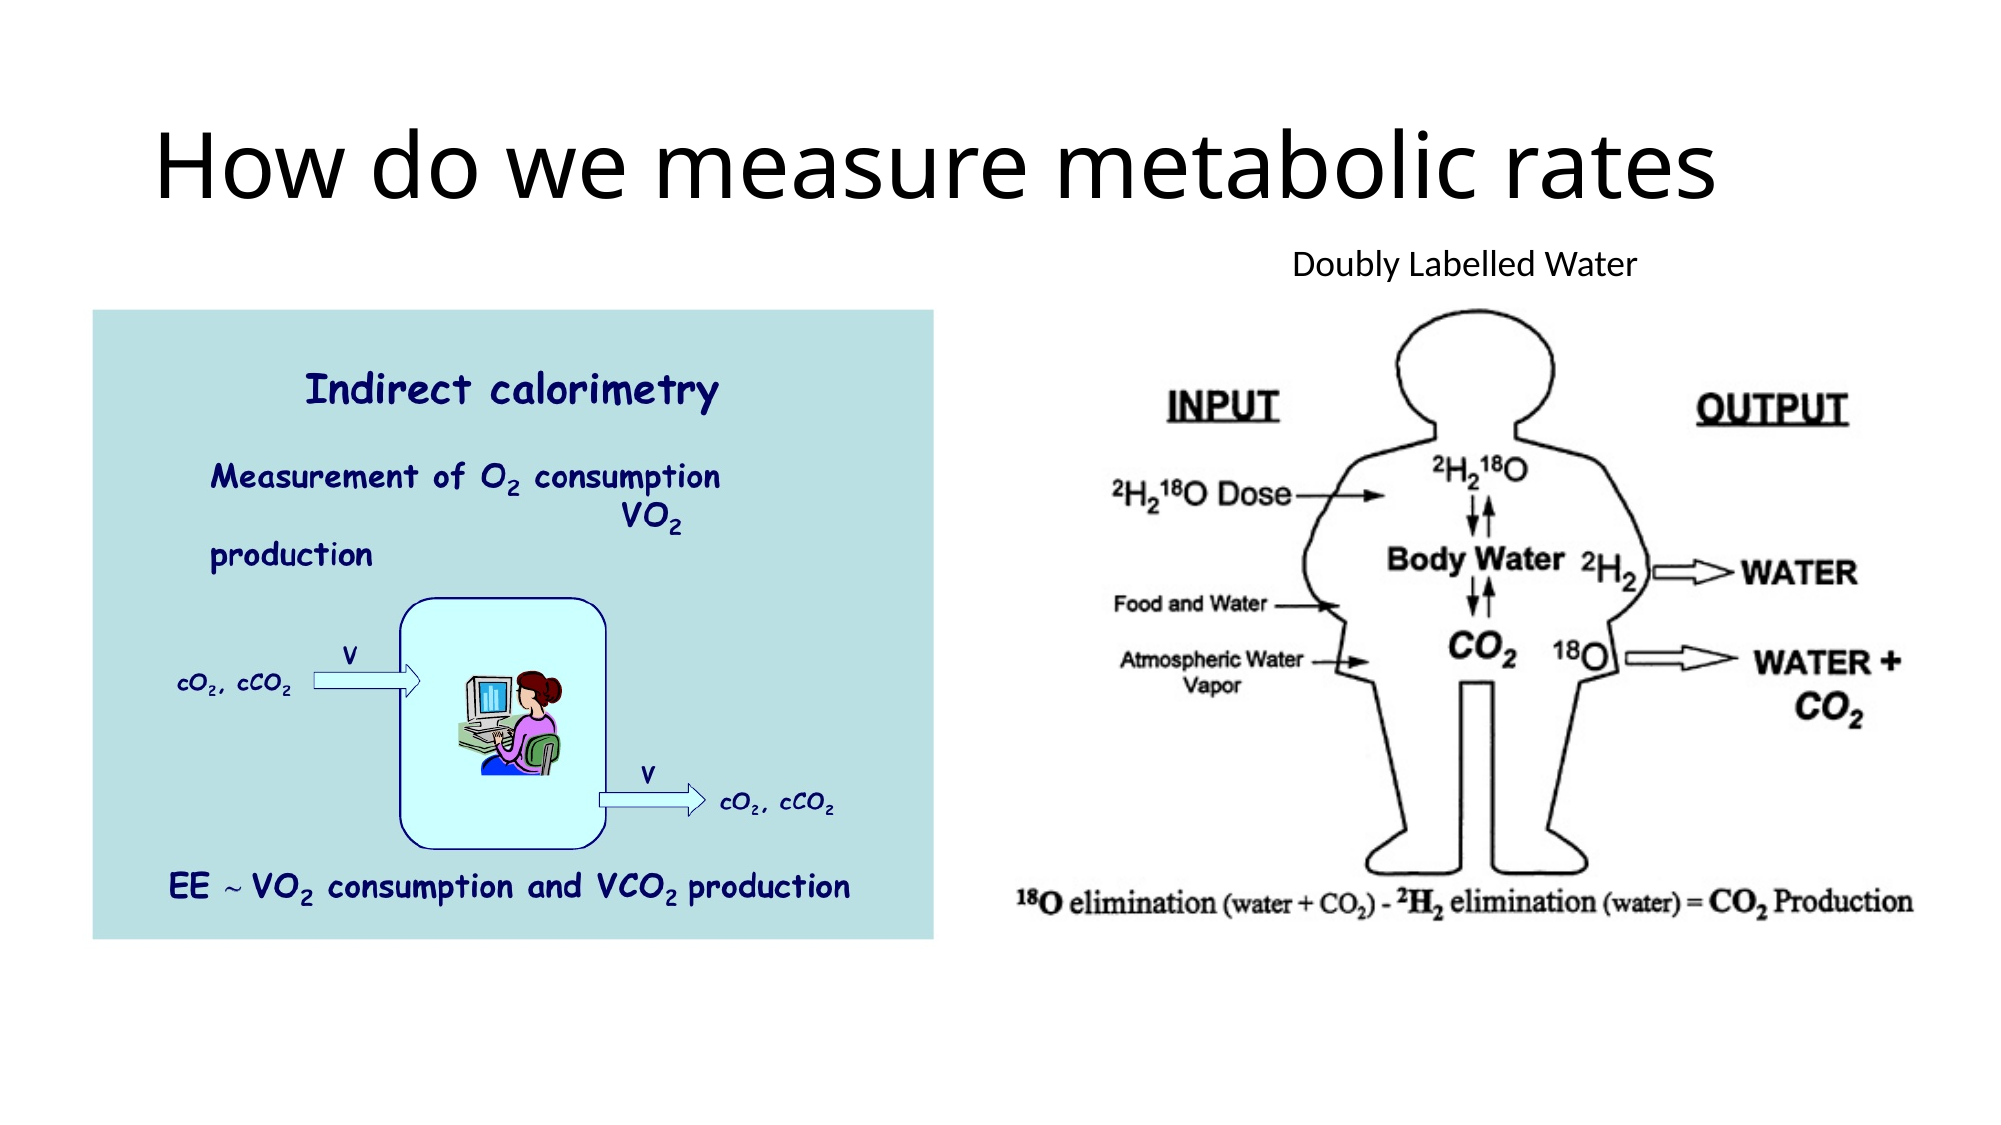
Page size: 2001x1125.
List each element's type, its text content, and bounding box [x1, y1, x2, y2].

picture [21, 277, 1004, 972]
text_box Doubly Labelled Water [1277, 231, 1654, 292]
title How do we measure metabolic rates [137, 59, 1863, 278]
picture [1015, 307, 1916, 923]
